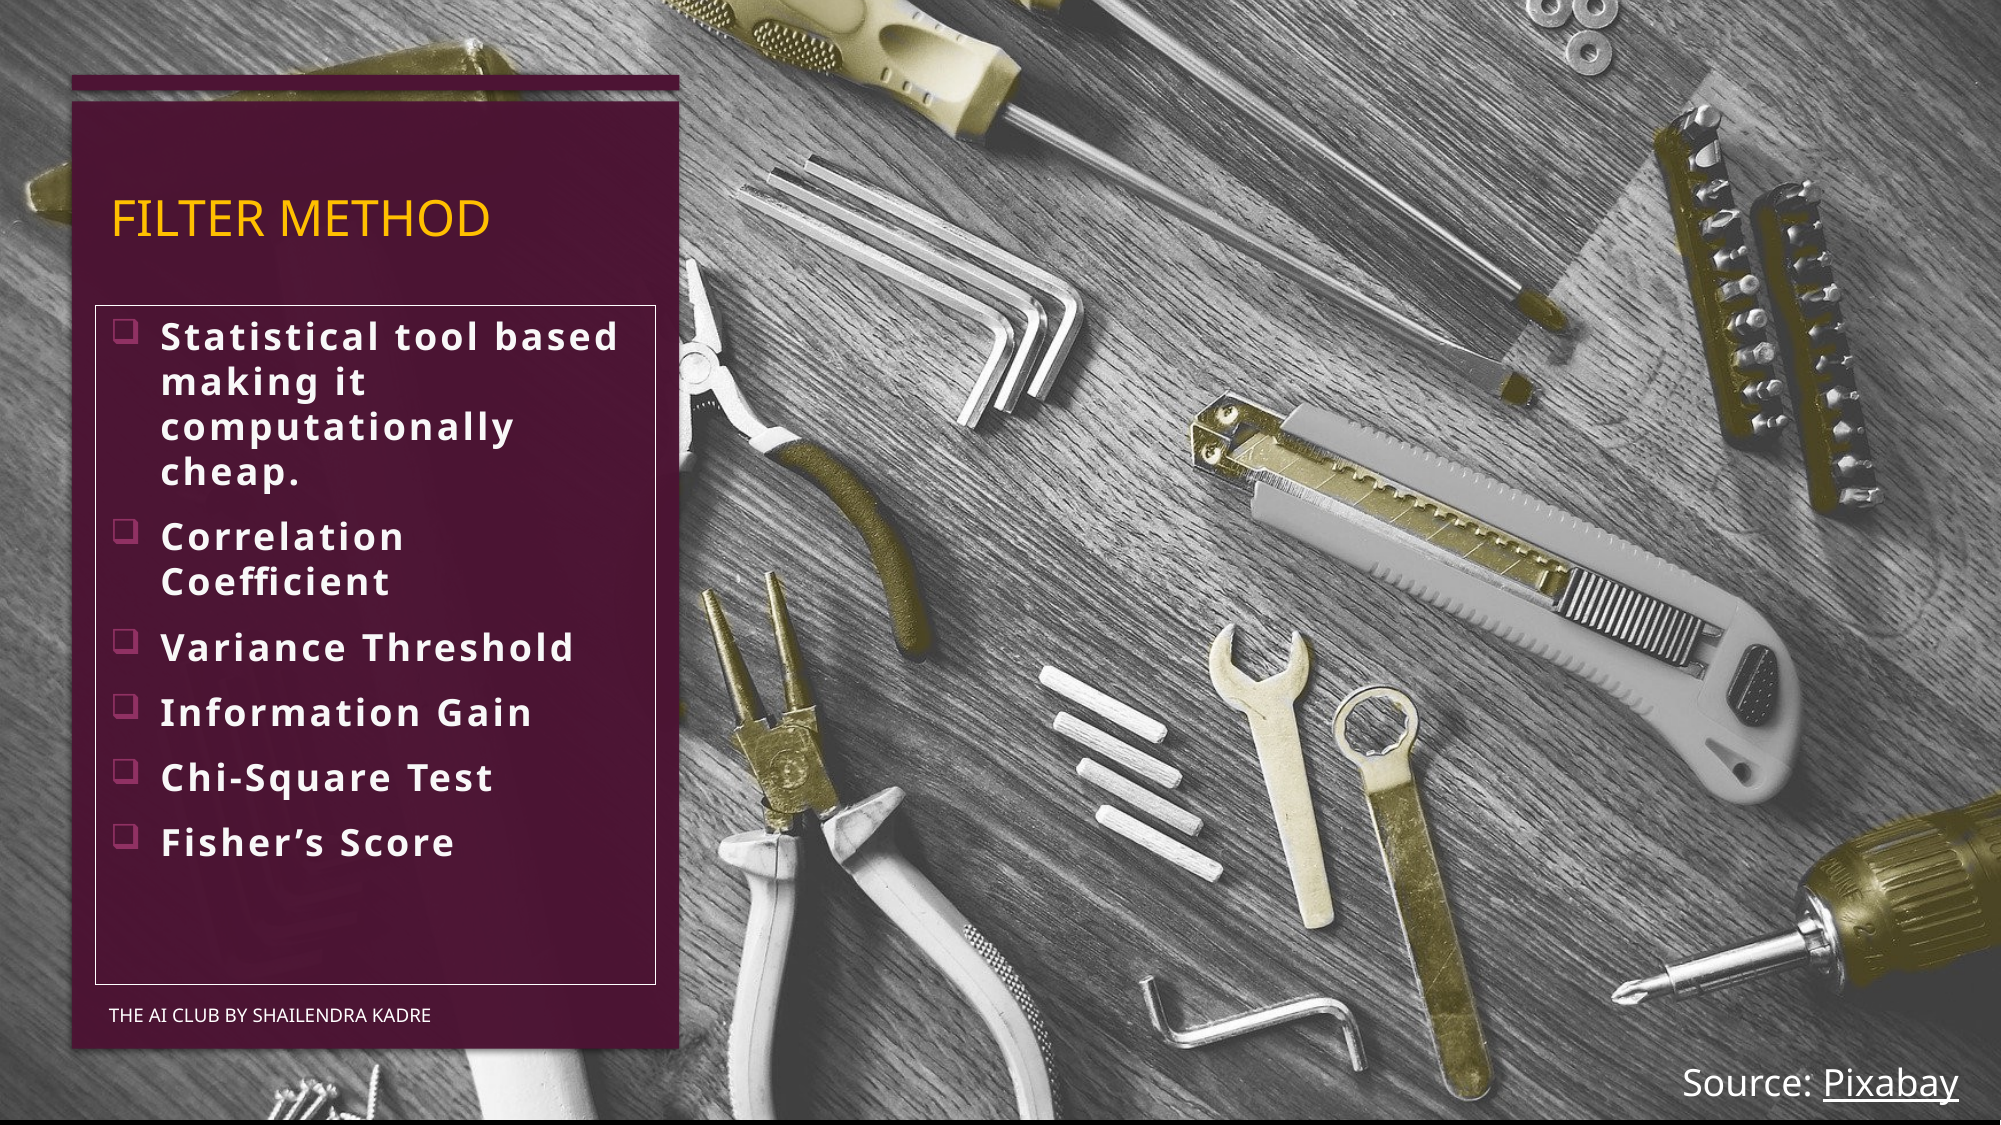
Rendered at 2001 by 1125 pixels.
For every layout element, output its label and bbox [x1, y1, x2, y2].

picture [0, 0, 2001, 1121]
text_box [71, 74, 680, 1049]
